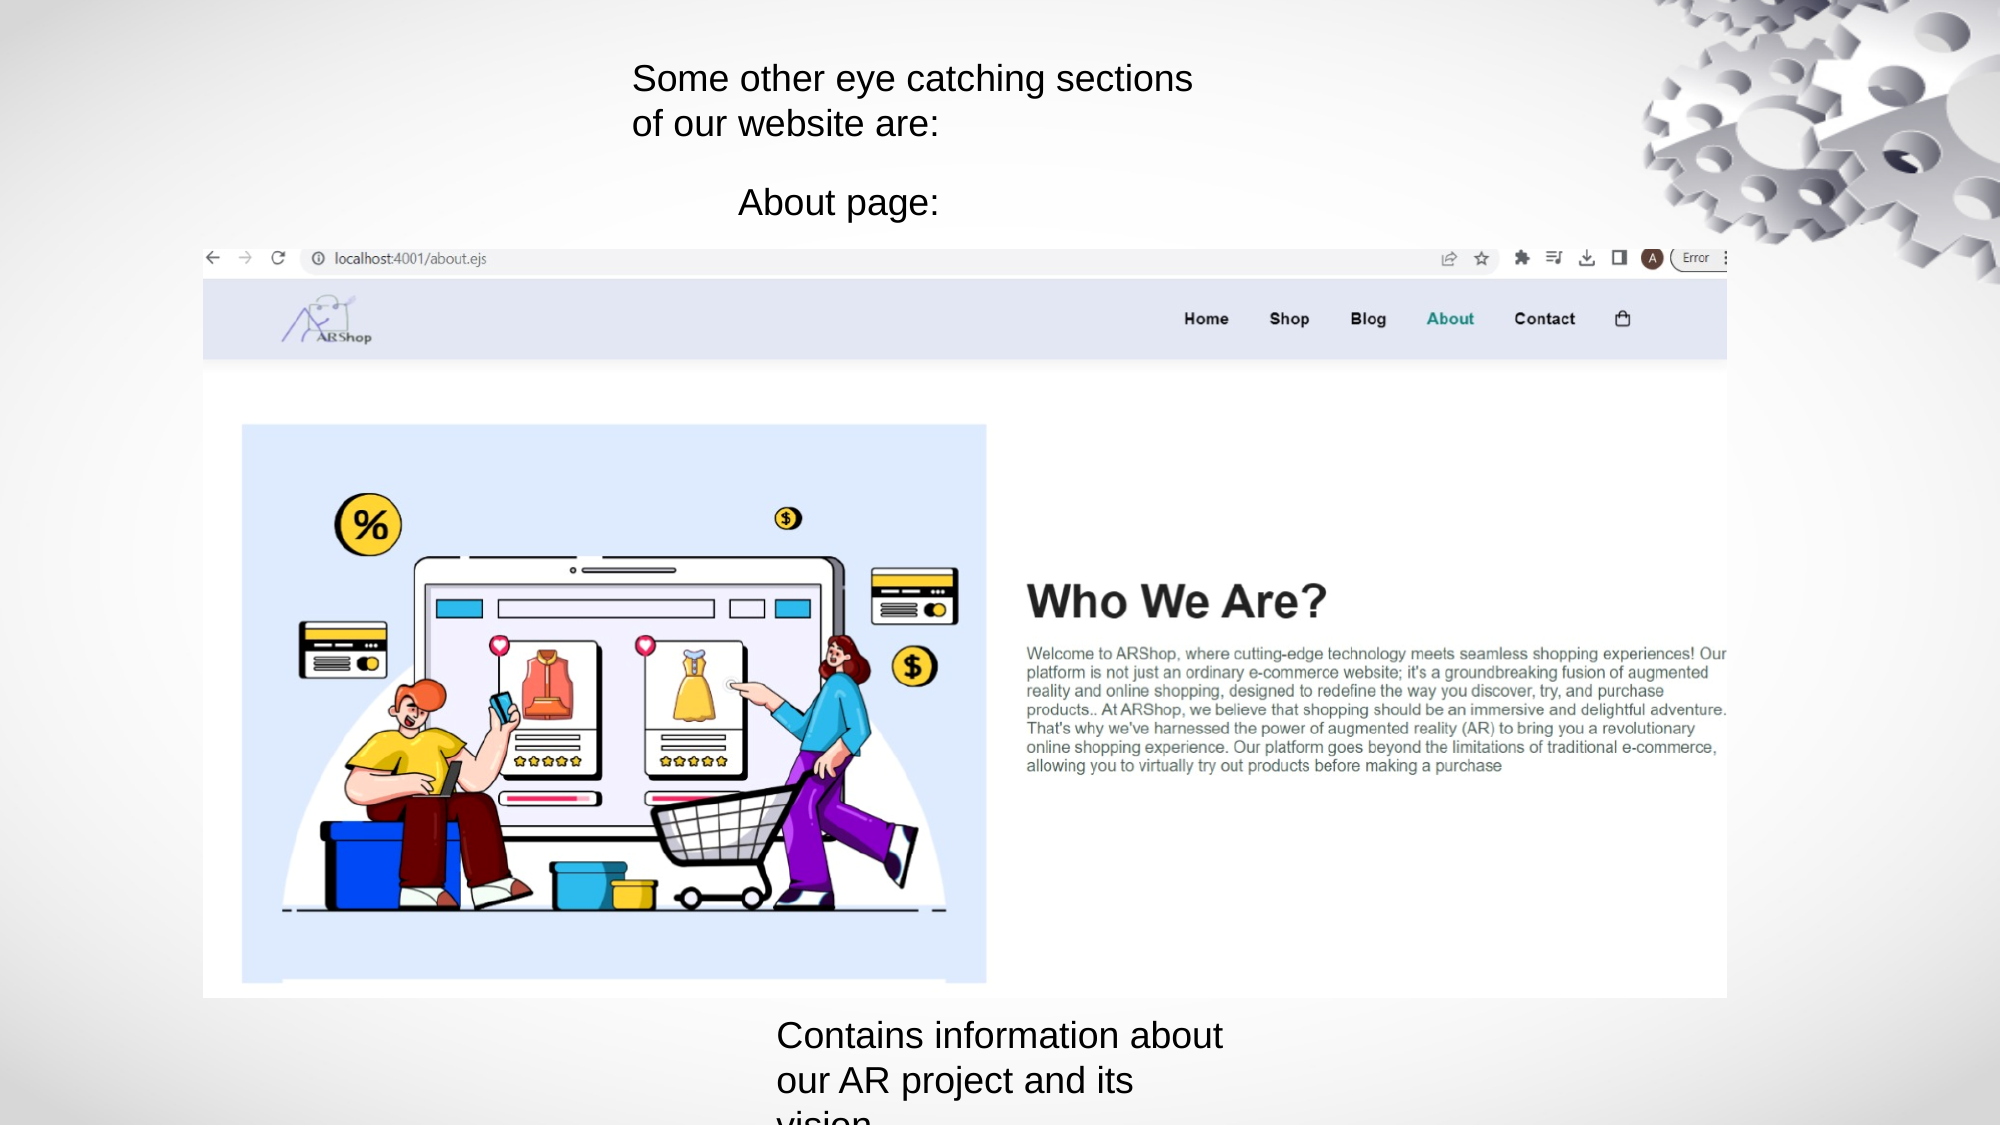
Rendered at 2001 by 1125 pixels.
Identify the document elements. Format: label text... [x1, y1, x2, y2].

text_box About page: [723, 171, 1097, 231]
picture [0, 0, 2000, 1125]
text_box Some other eye catching sections of our website are: [617, 47, 1249, 152]
text_box Contains information about our AR project and its vision [761, 1003, 1239, 1125]
